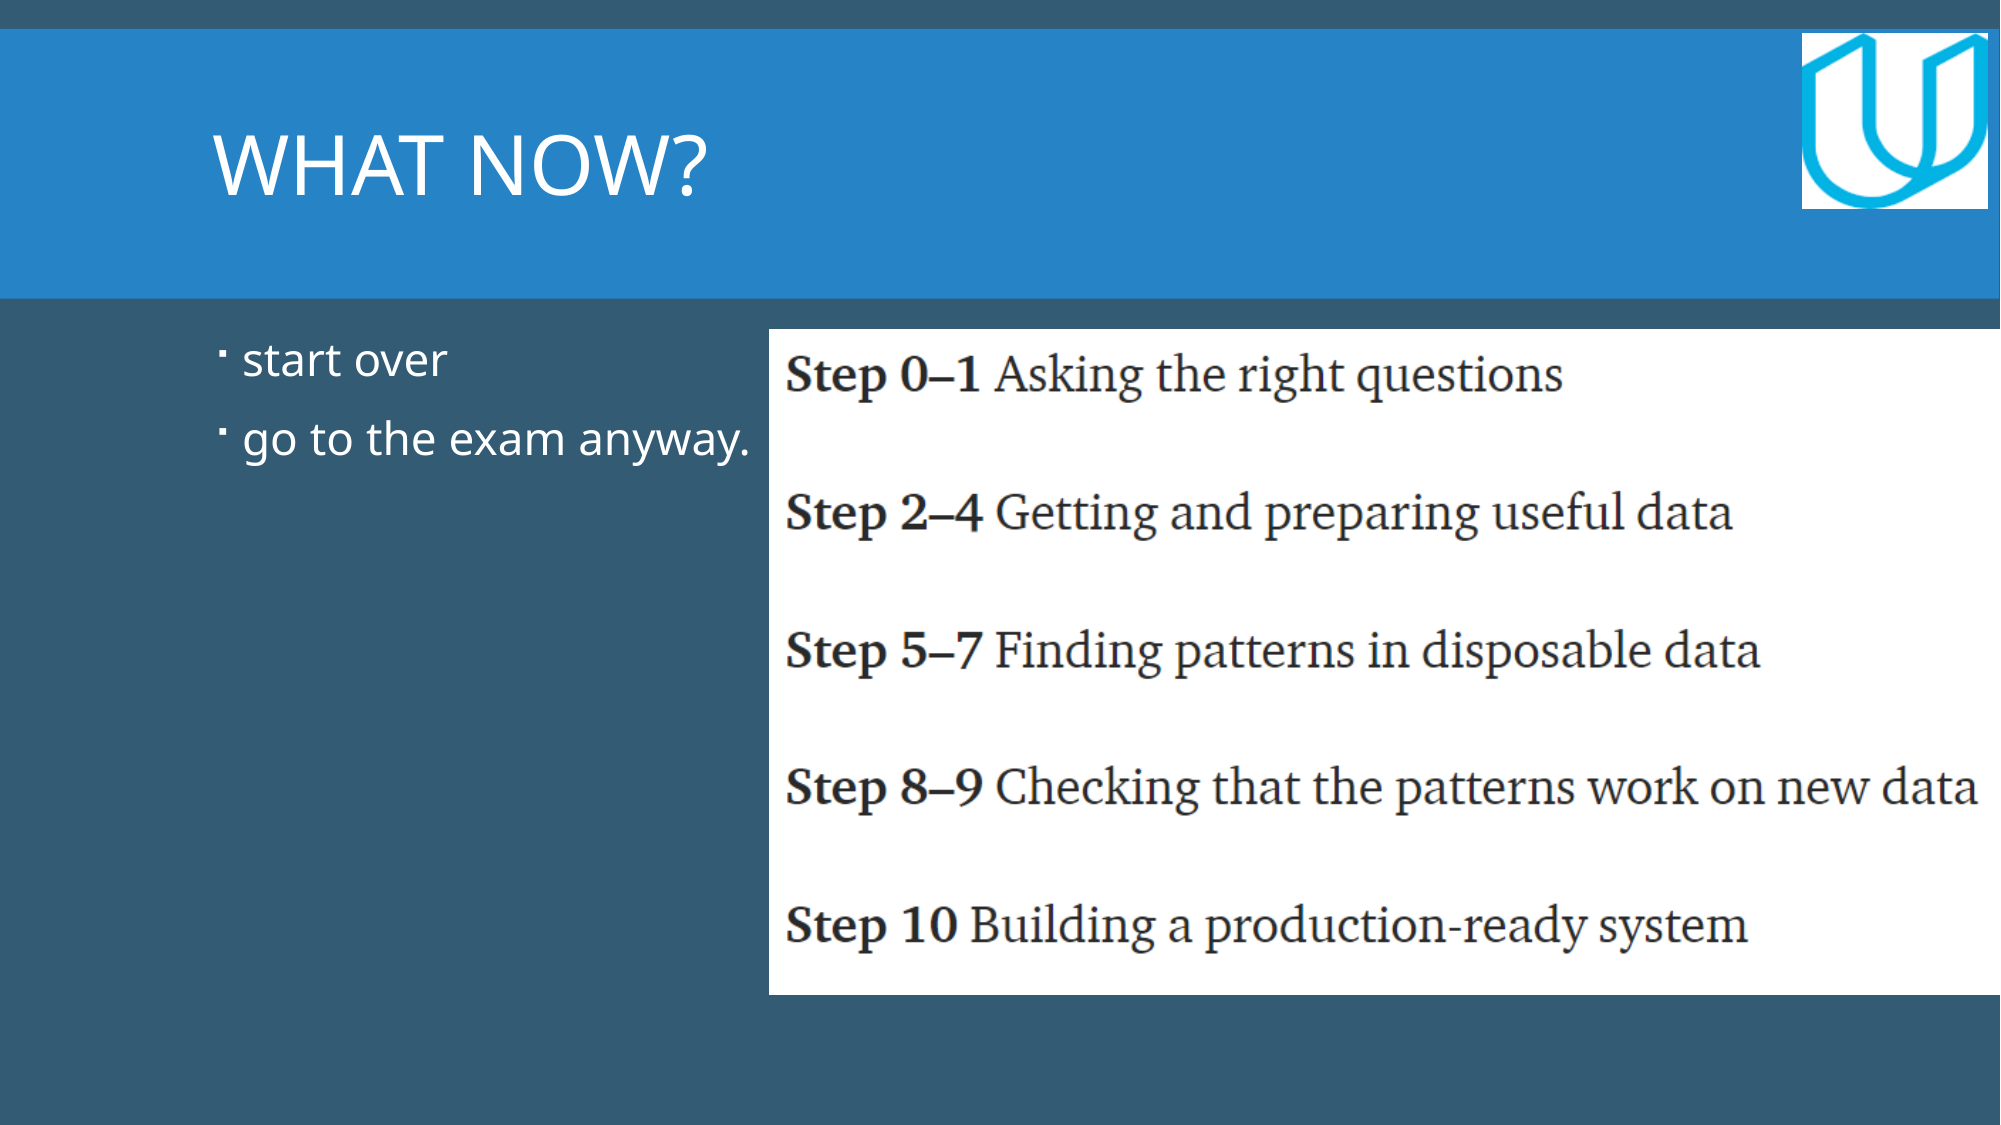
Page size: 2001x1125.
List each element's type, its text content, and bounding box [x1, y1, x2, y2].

picture [769, 329, 2000, 995]
text_box What now? [197, 46, 1802, 294]
picture [1802, 149, 1866, 209]
picture [1932, 48, 1973, 166]
picture [1876, 124, 1988, 209]
text_box start over go to the exam anyway. [197, 329, 1802, 1020]
picture [1816, 47, 1911, 197]
picture [1802, 33, 1988, 167]
